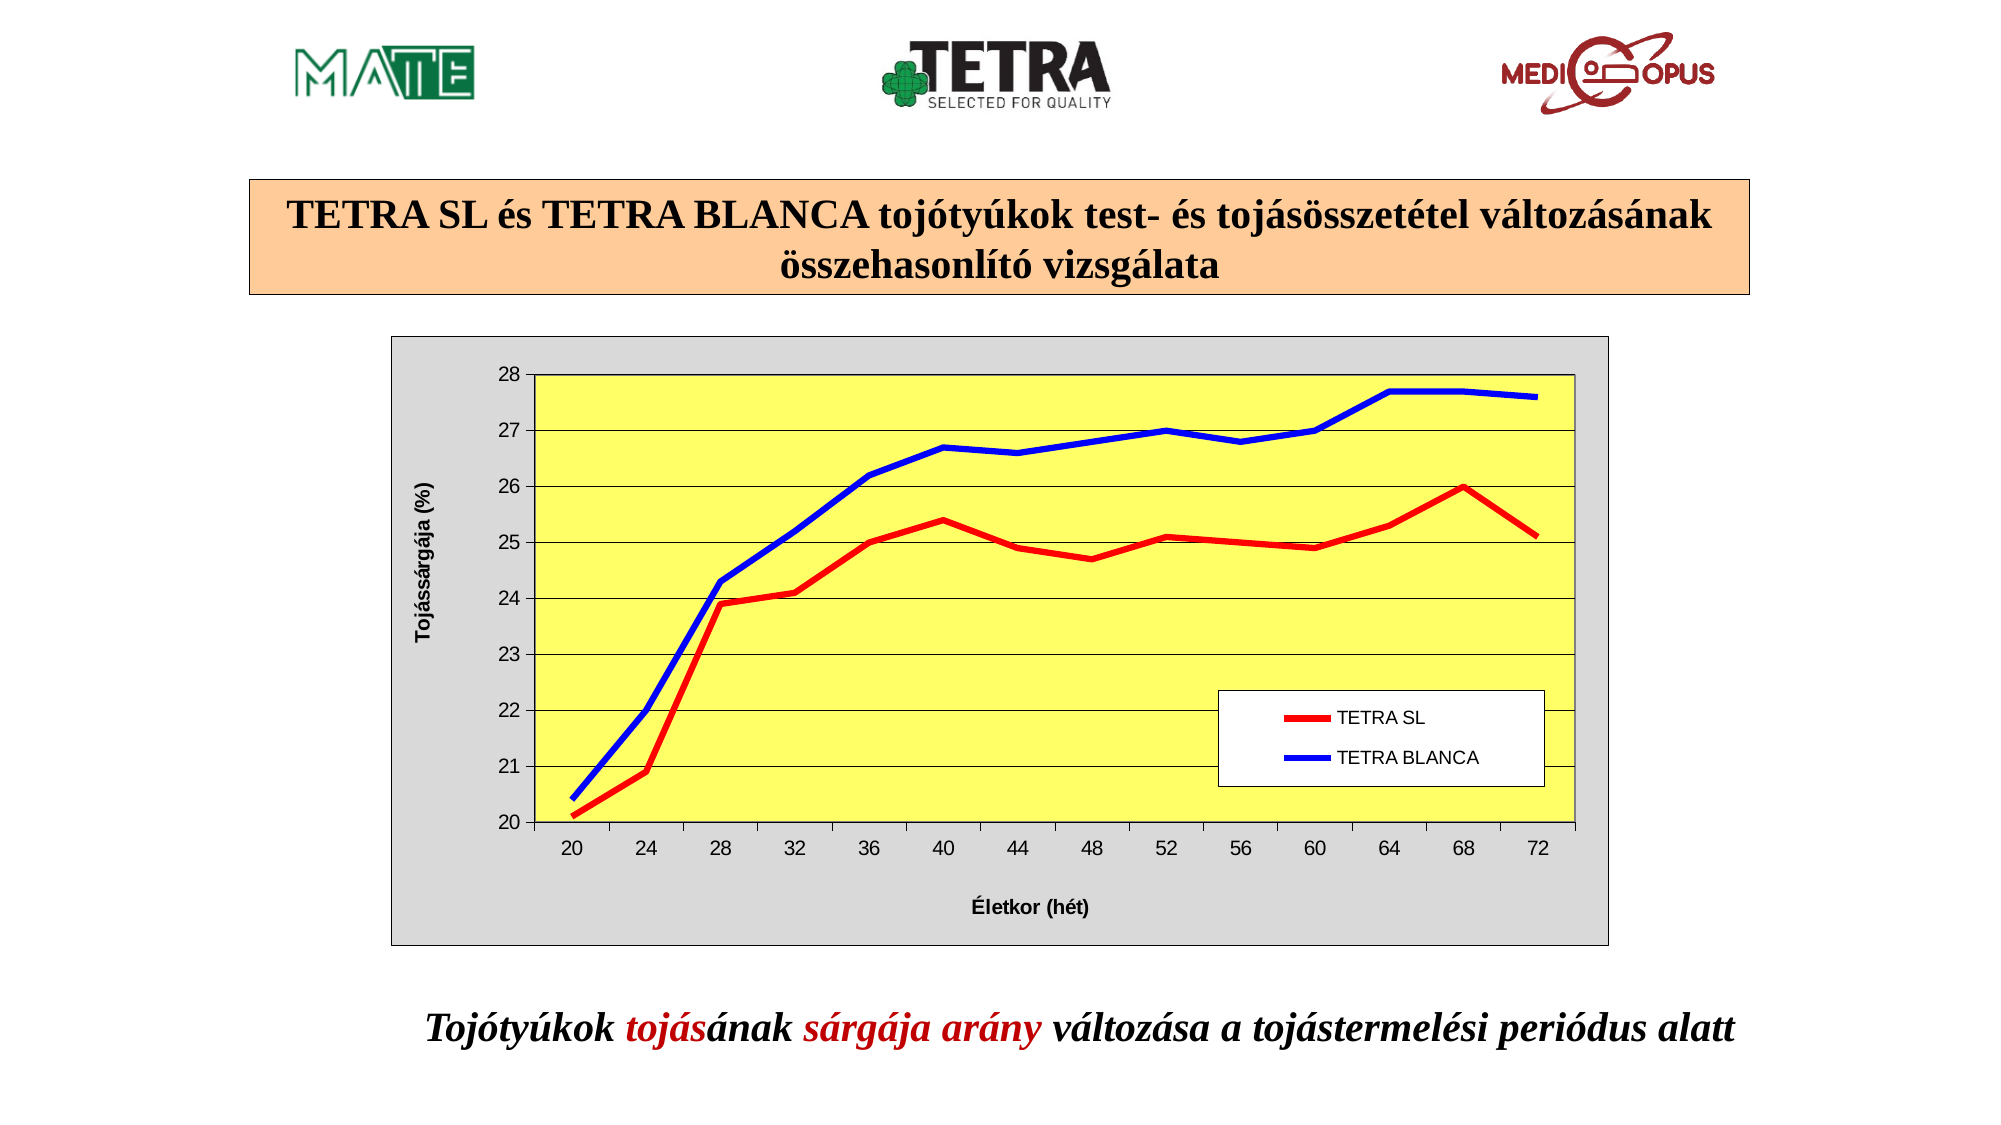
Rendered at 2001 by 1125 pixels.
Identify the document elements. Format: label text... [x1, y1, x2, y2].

chart [390, 336, 1609, 946]
text_box Tojótyúkok tojásának sárgája arány változása a tojástermelési periódus alatt [249, 992, 1750, 1057]
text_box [281, 27, 1719, 119]
text_box TETRA SL és TETRA BLANCA tojótyúkok test- és tojásösszetétel változásának összehasonlító vizsgálata [249, 179, 1750, 295]
